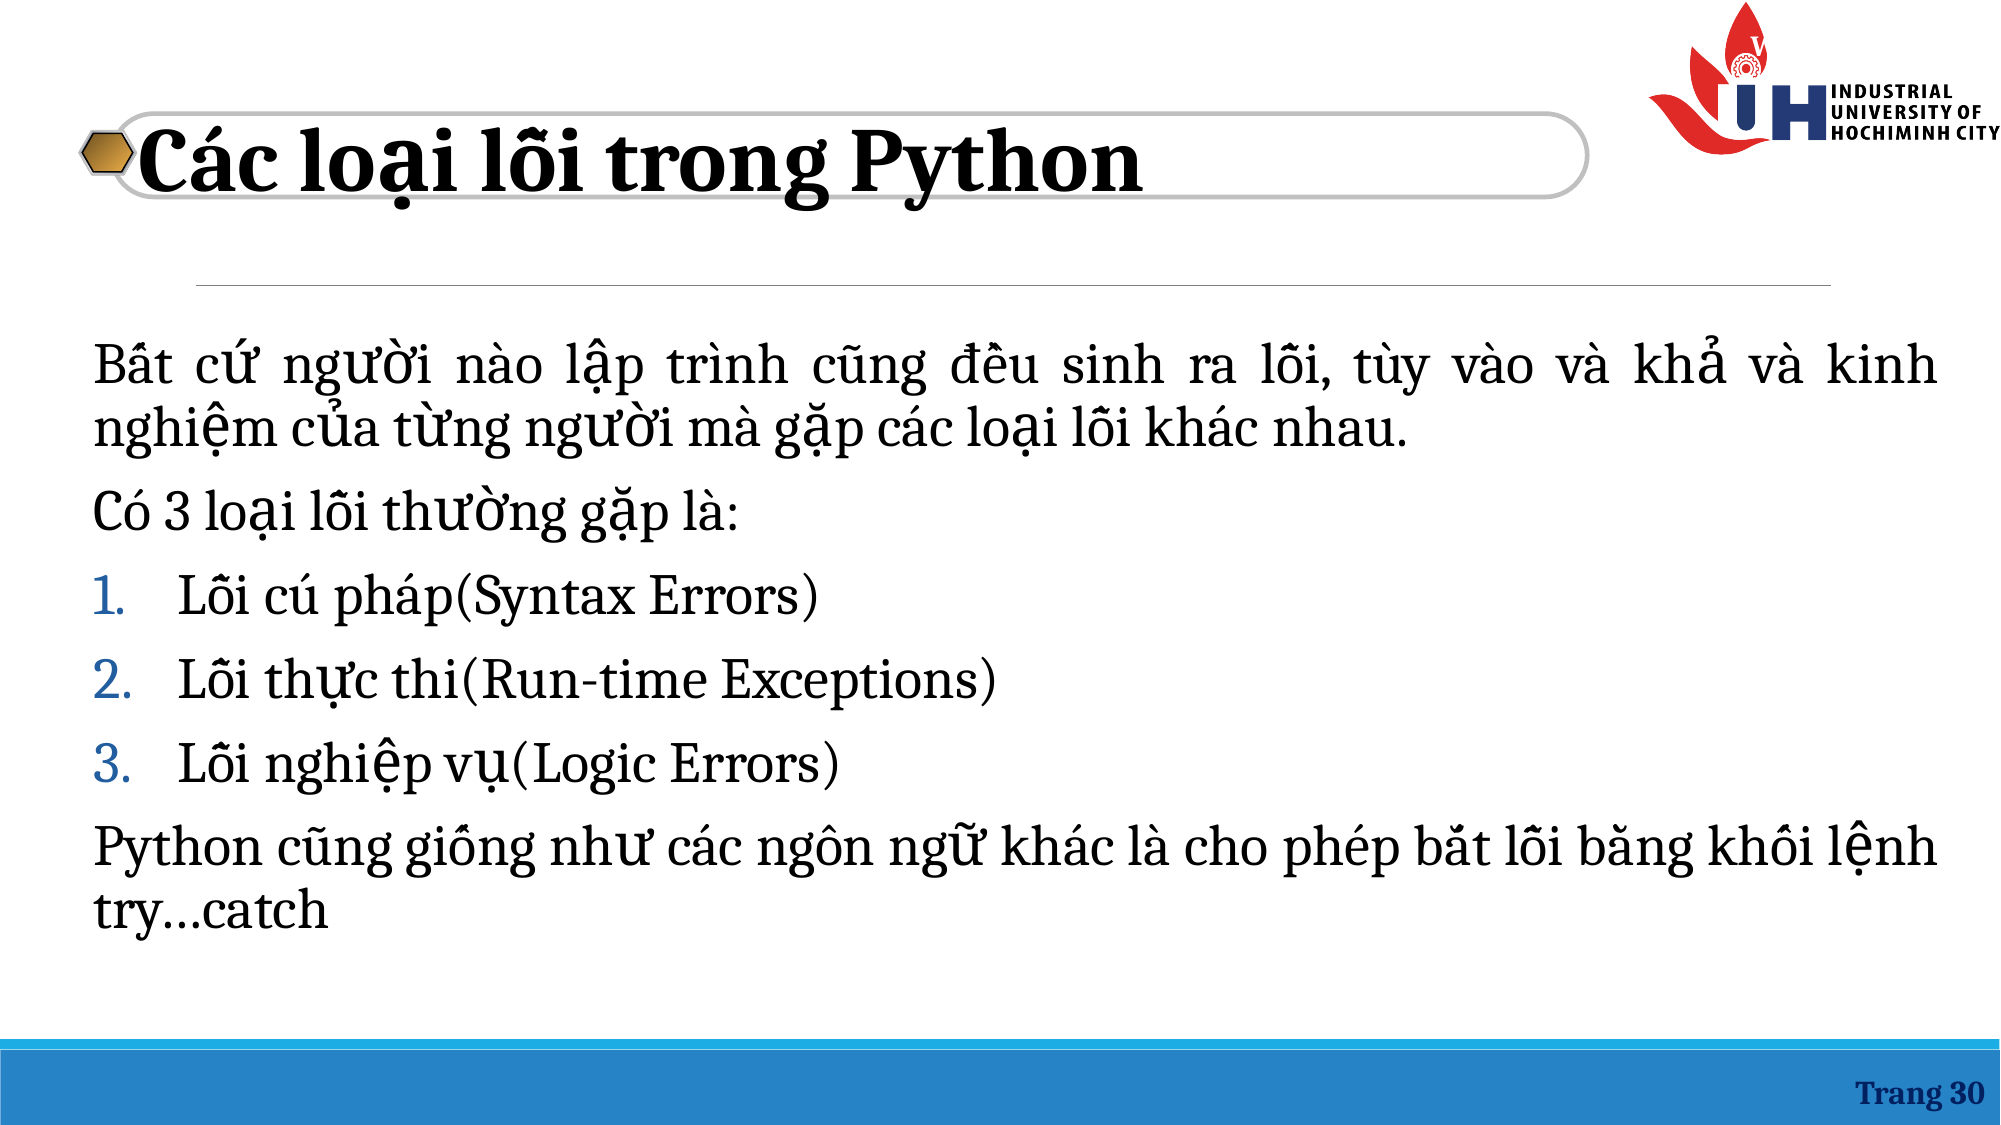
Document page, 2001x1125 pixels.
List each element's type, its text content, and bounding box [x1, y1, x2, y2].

picture [1648, 1, 2000, 155]
slide_number Trang 30 [1954, 1060, 2000, 1121]
text_box Bất cứ người nào lập trình cũng đều sinh ra lỗi, tùy vào và khả và kinh nghiệm của từng người mà gặp các loại lỗi khác nhau. Có 3 loại lỗi thường gặp là: Lỗi cú pháp(Syntax Errors) Lỗi thực thi(Run-time Exceptions) Lỗi nghiệp vụ(Logic Errors) Python cũng giống như các ngôn ngữ khác là cho phép bắt lỗi bằng khối lệnh try…catch [78, 326, 1954, 1125]
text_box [78, 113, 1588, 198]
